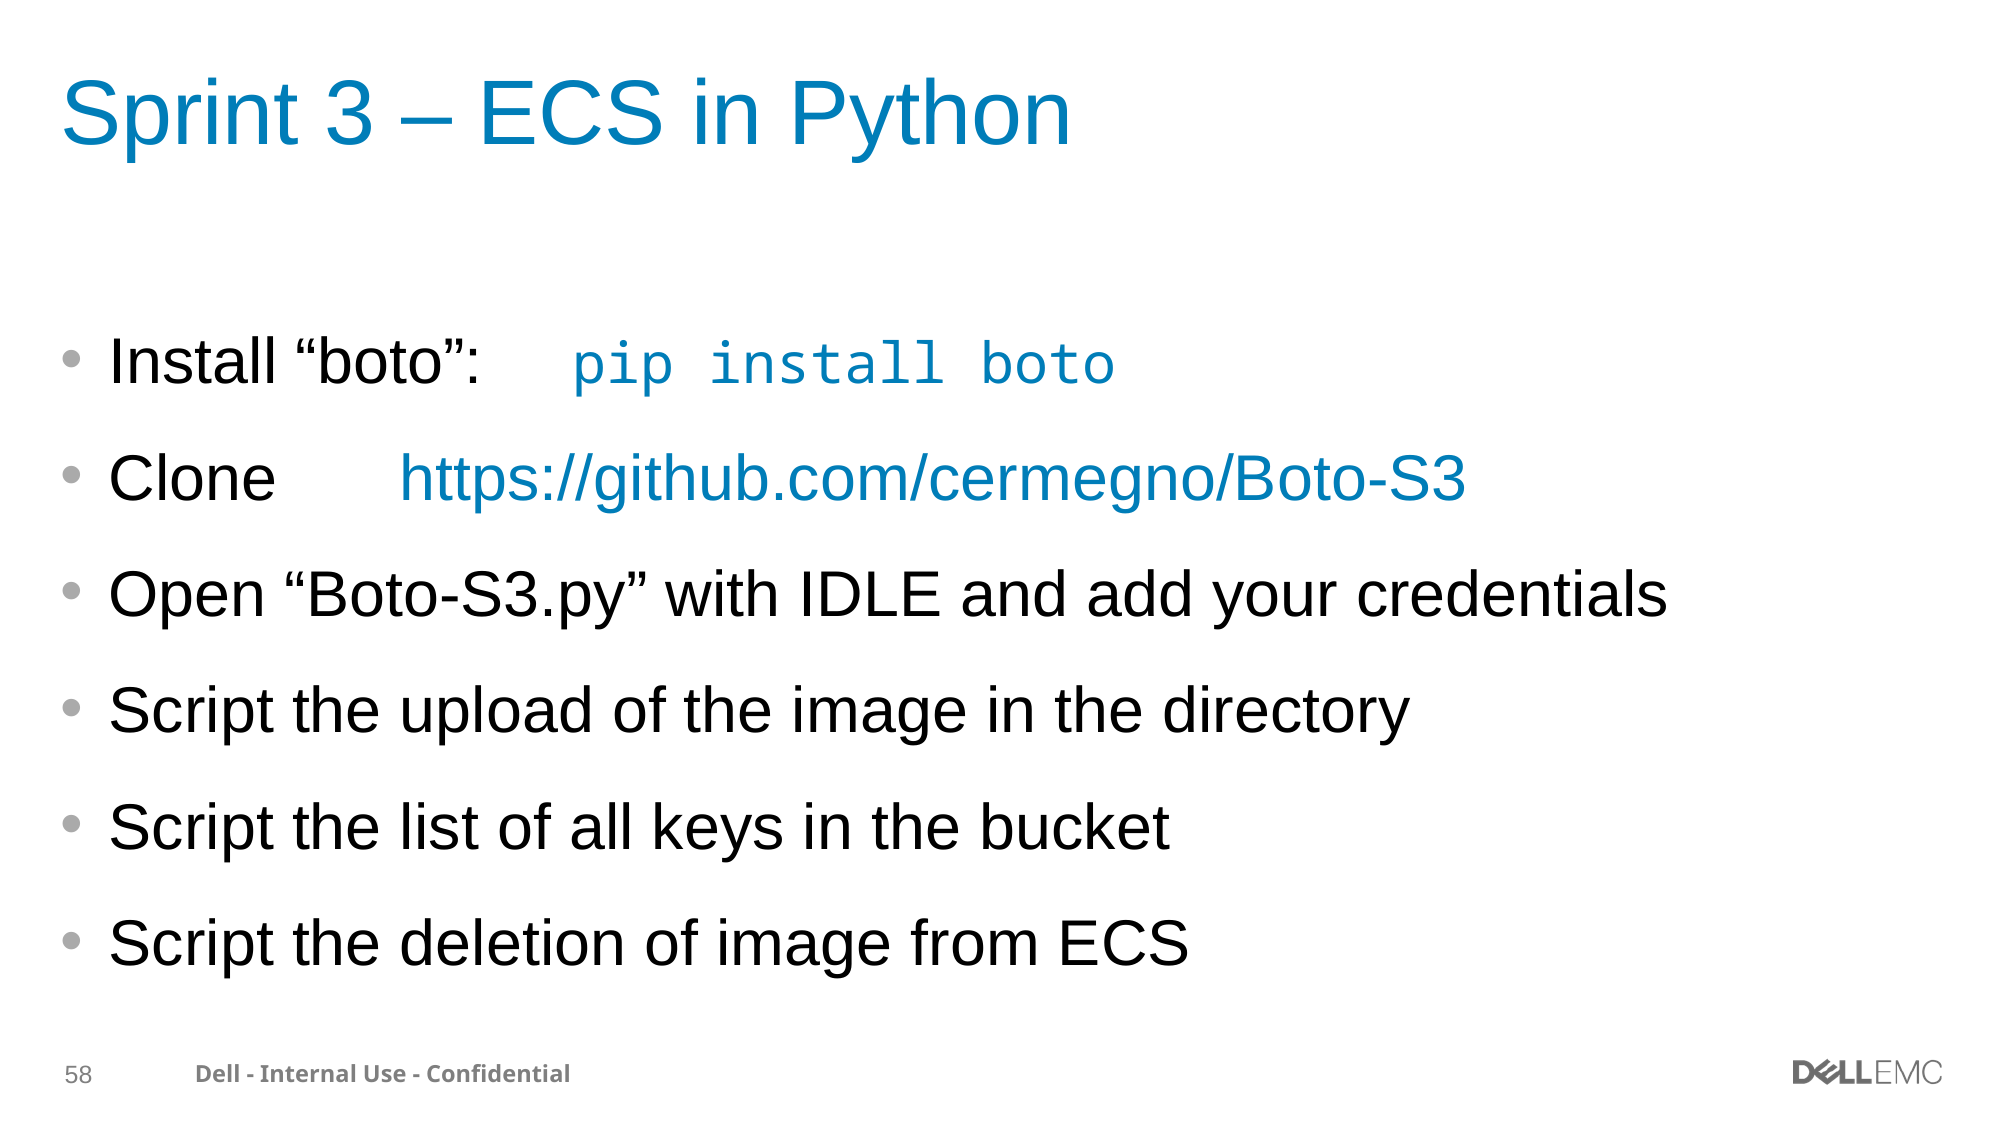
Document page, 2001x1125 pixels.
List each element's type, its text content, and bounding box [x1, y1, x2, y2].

picture [1793, 1058, 1942, 1085]
title Sprint 3 – ECS in Python [60, 57, 1800, 198]
list Install “boto”: pip install boto Clone https://github.com/cermegno/Boto-S3 Open “Boto-S3.py” with IDLE and add your credentials Script the upload of the image in the directory Script the list of all keys in the bucket Script the deletion of image from ECS [60, 279, 1800, 980]
